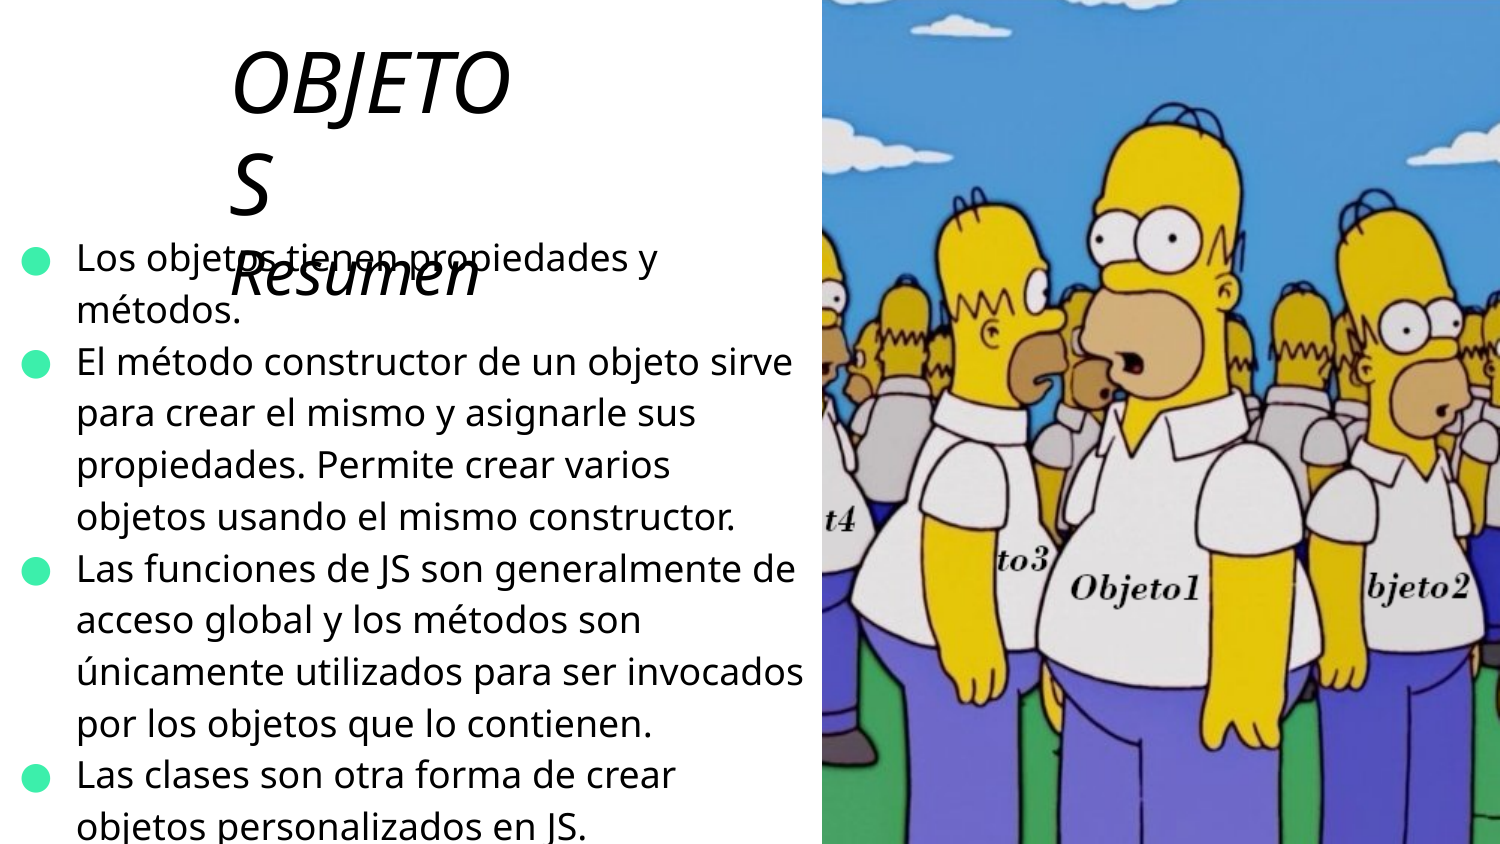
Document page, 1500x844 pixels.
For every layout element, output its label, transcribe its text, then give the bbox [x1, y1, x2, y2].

text_box Los objetos tienen propiedades y métodos. El método constructor de un objeto sirve para crear el mismo y asignarle sus propiedades. Permite crear varios objetos usando el mismo constructor. Las funciones de JS son generalmente de acceso global y los métodos son únicamente utilizados para ser invocados por los objetos que lo contienen. Las clases son otra forma de crear objetos personalizados en JS. [0, 212, 817, 800]
picture [822, 0, 1500, 844]
text_box OBJETOS Resumen [214, 12, 562, 176]
